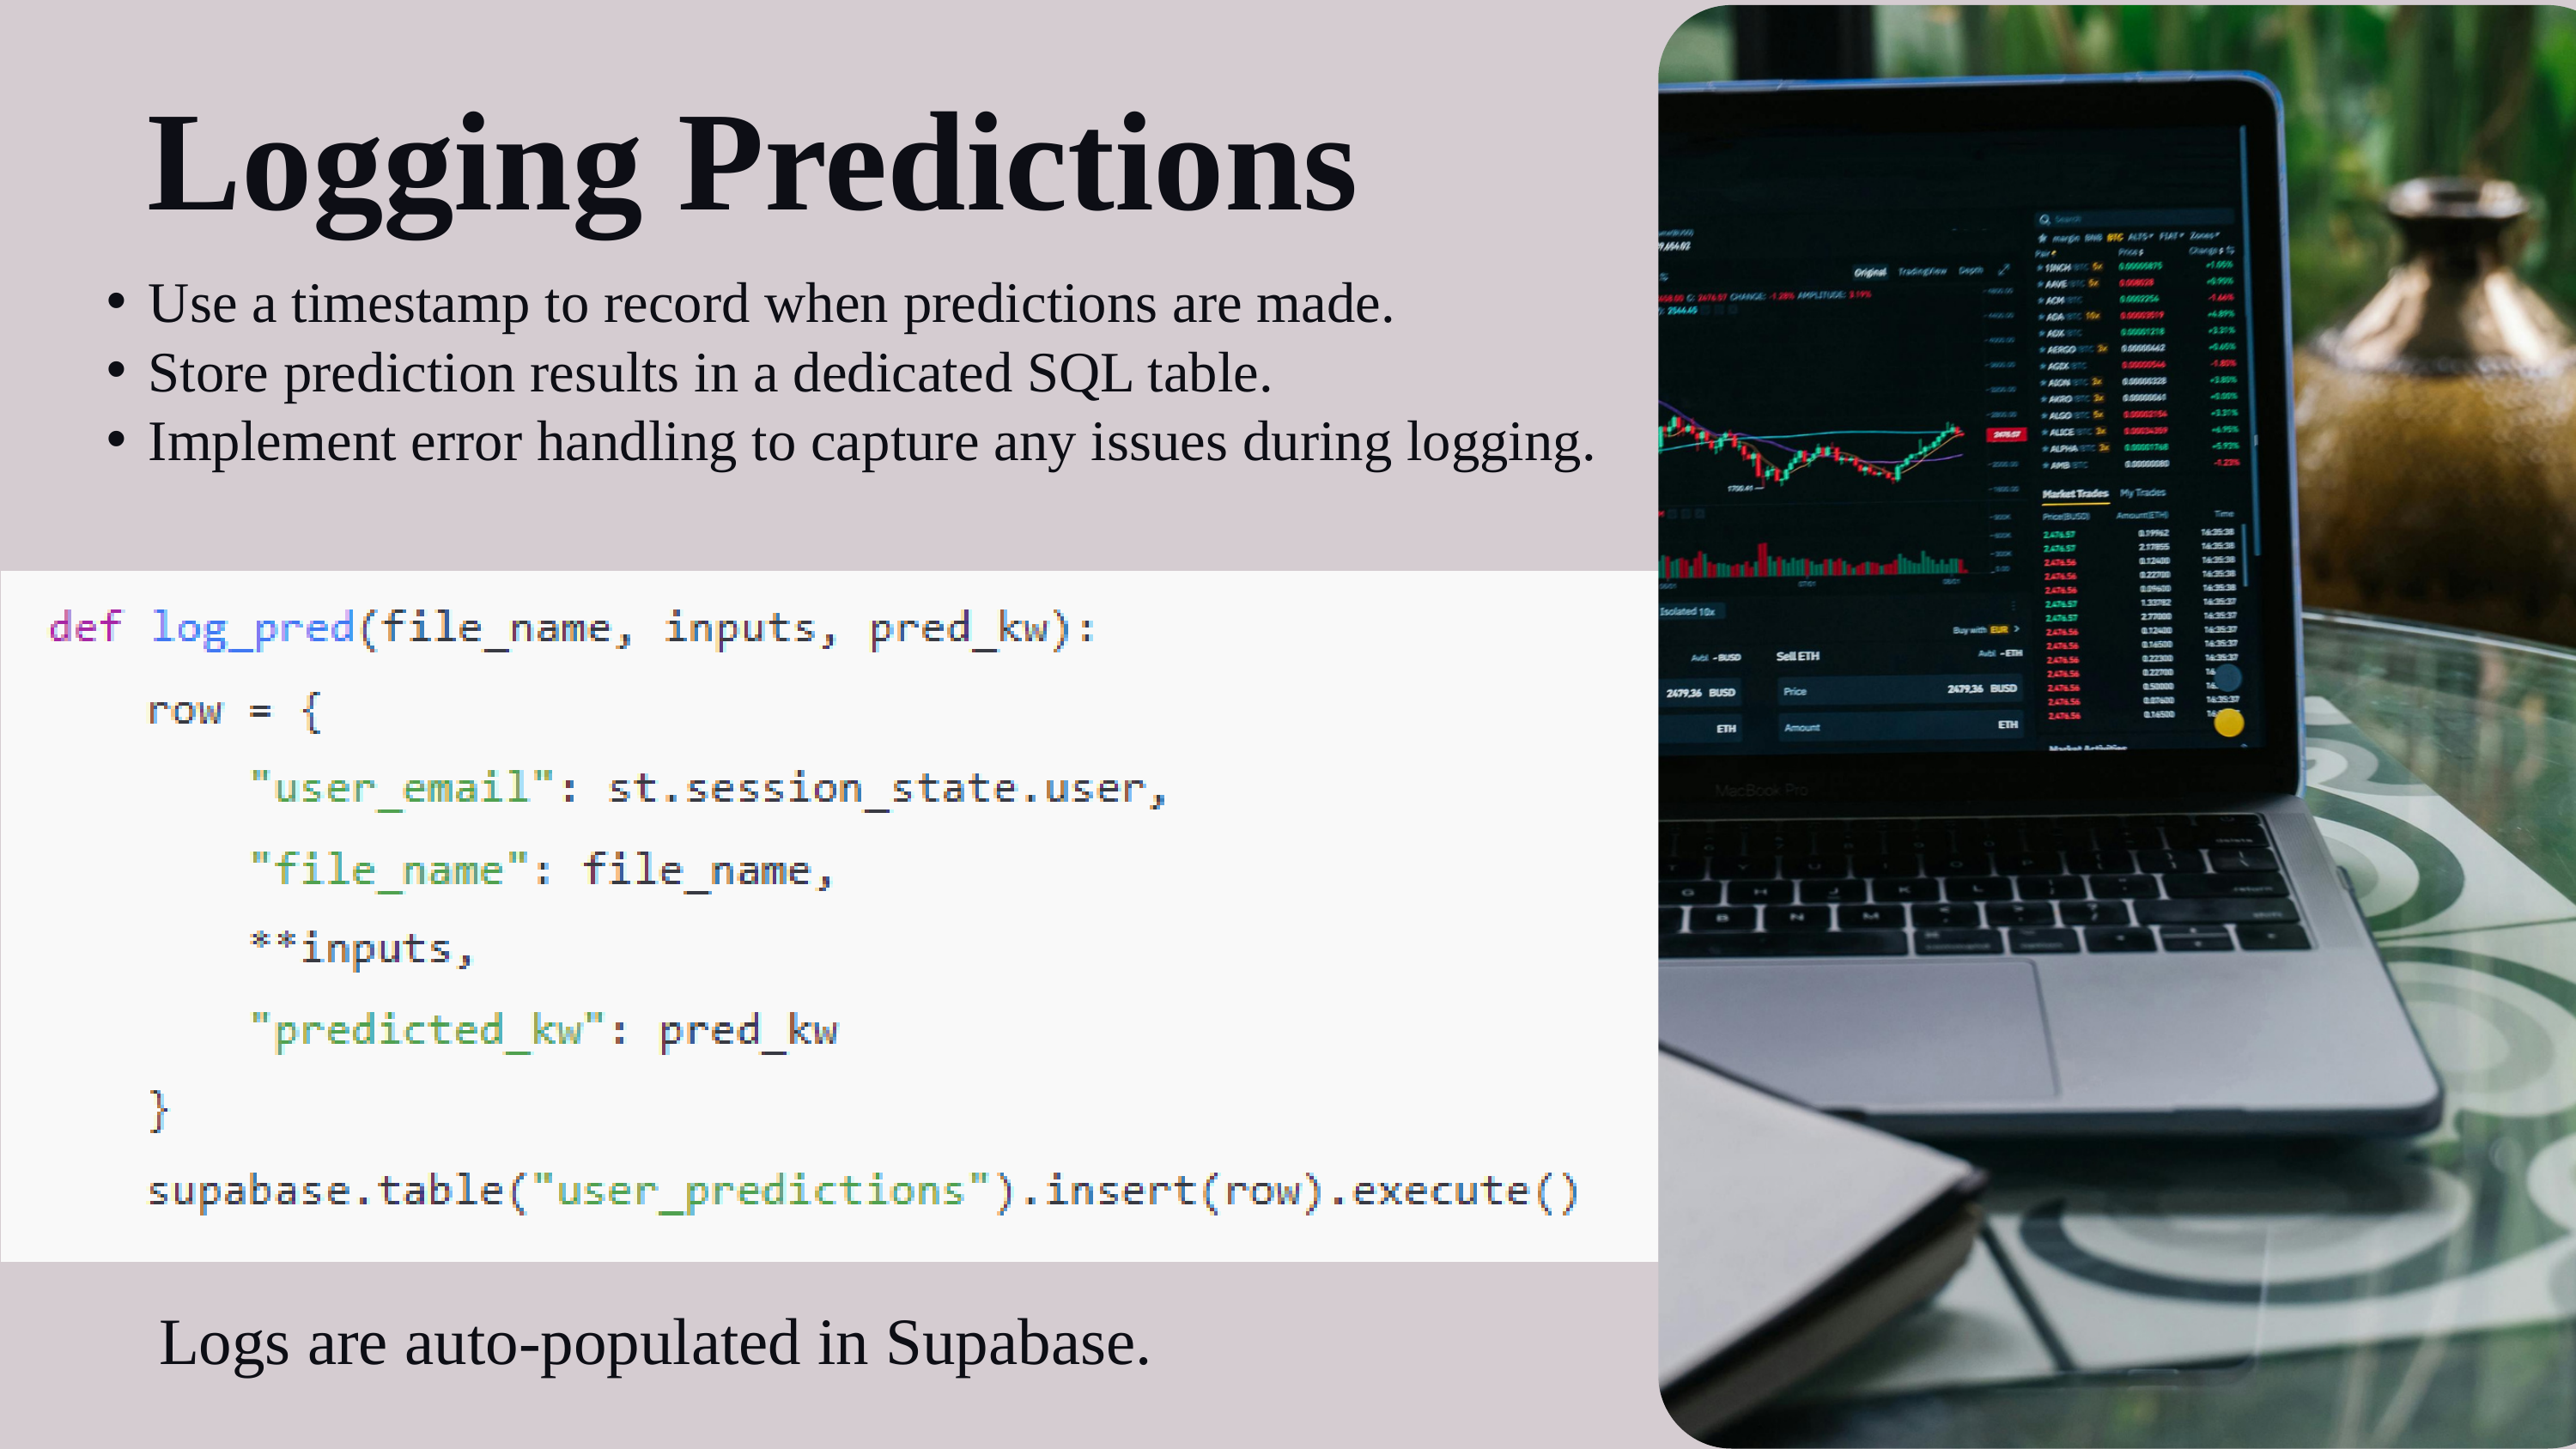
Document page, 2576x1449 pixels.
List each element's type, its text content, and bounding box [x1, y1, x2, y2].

text_box ✅ Logs are auto-populated in Supabase. [32, 1284, 1212, 1378]
text_box Use a timestamp to record when predictions are made. Store prediction results in a dedicated SQL table. Implement error handling to capture any issues during logging. [64, 264, 1631, 473]
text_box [1658, 4, 2576, 1449]
text_box Logging Predictions [147, 68, 1422, 239]
text_box [1, 571, 1653, 1262]
